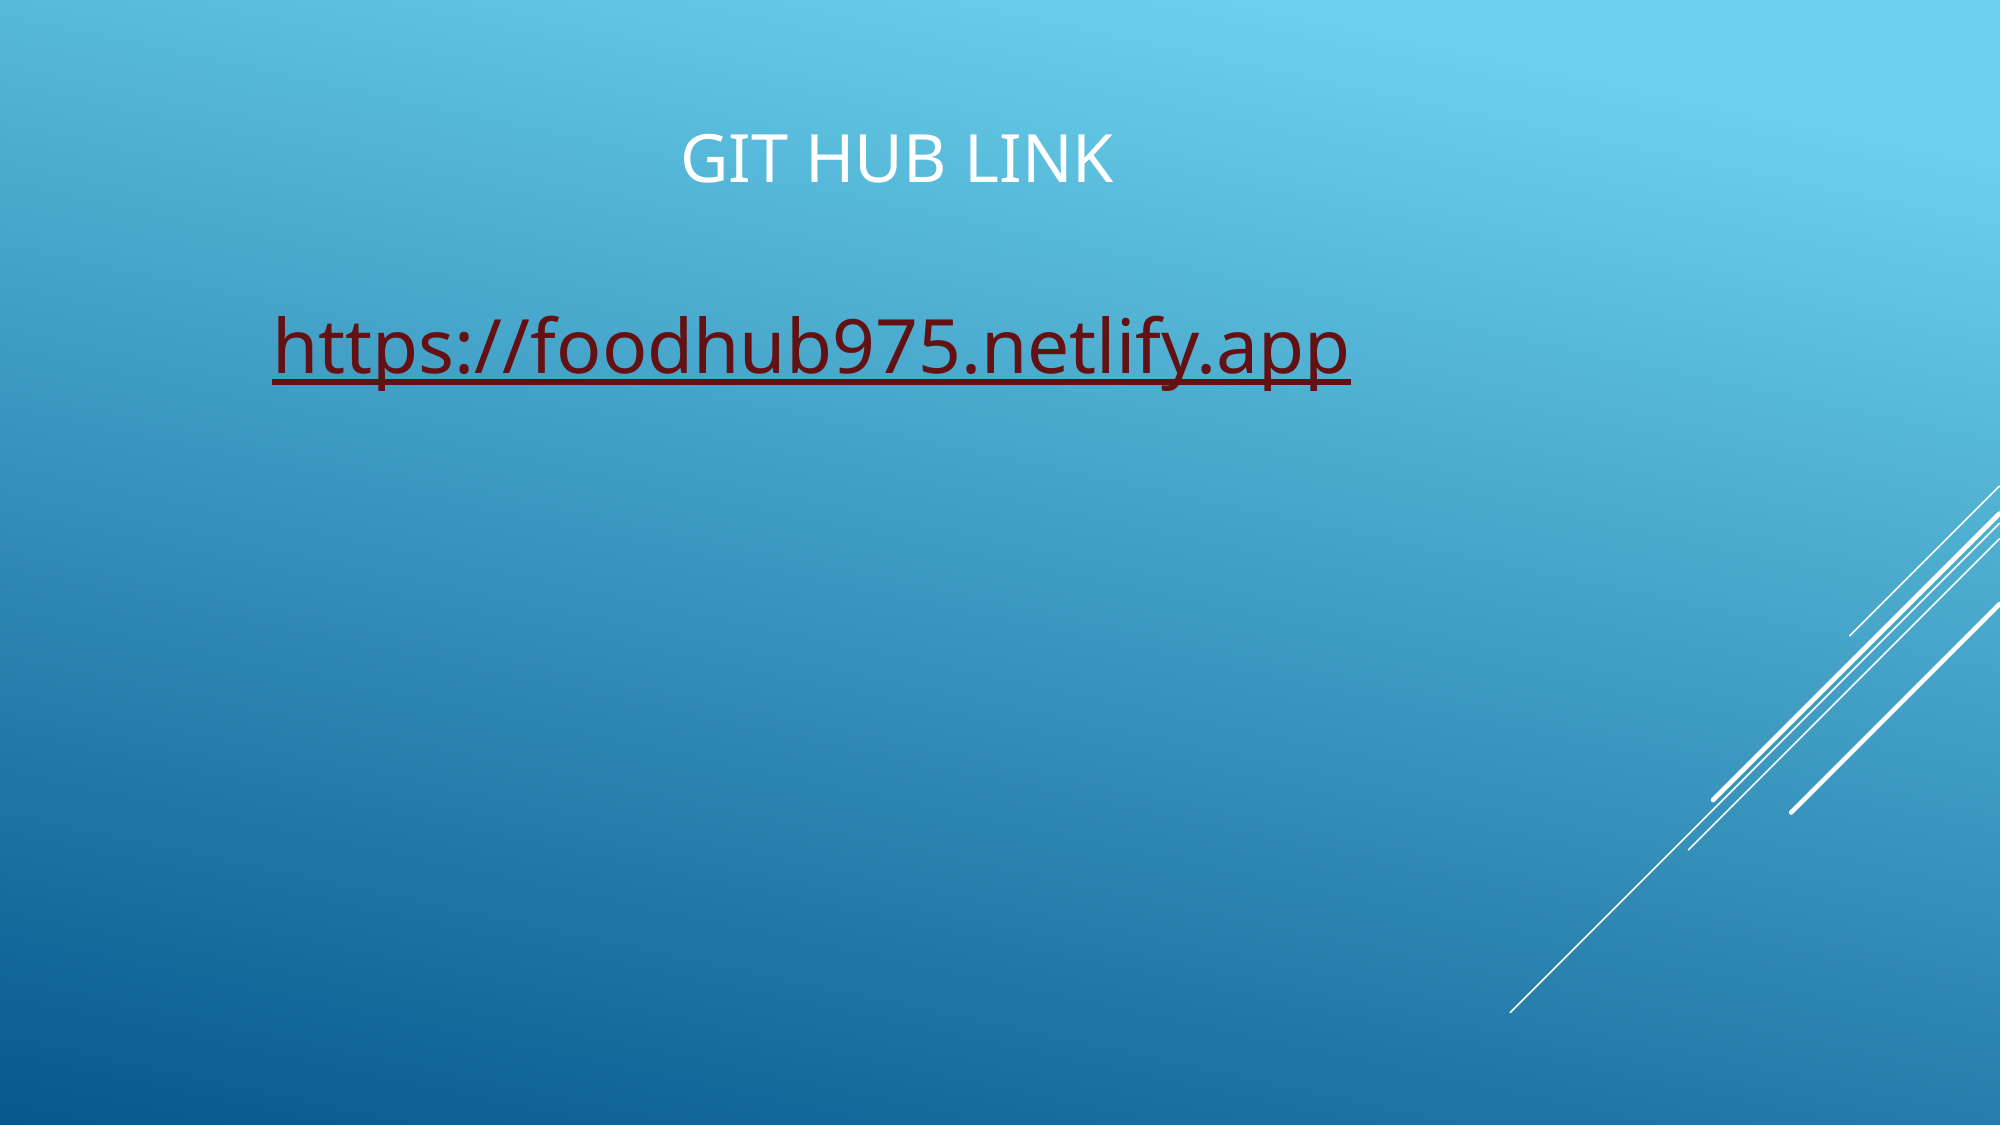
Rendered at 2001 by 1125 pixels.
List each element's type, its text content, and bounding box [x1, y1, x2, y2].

list https://foodhub975.netlify.app [257, 254, 1658, 563]
title Git hub link [665, 77, 1336, 234]
